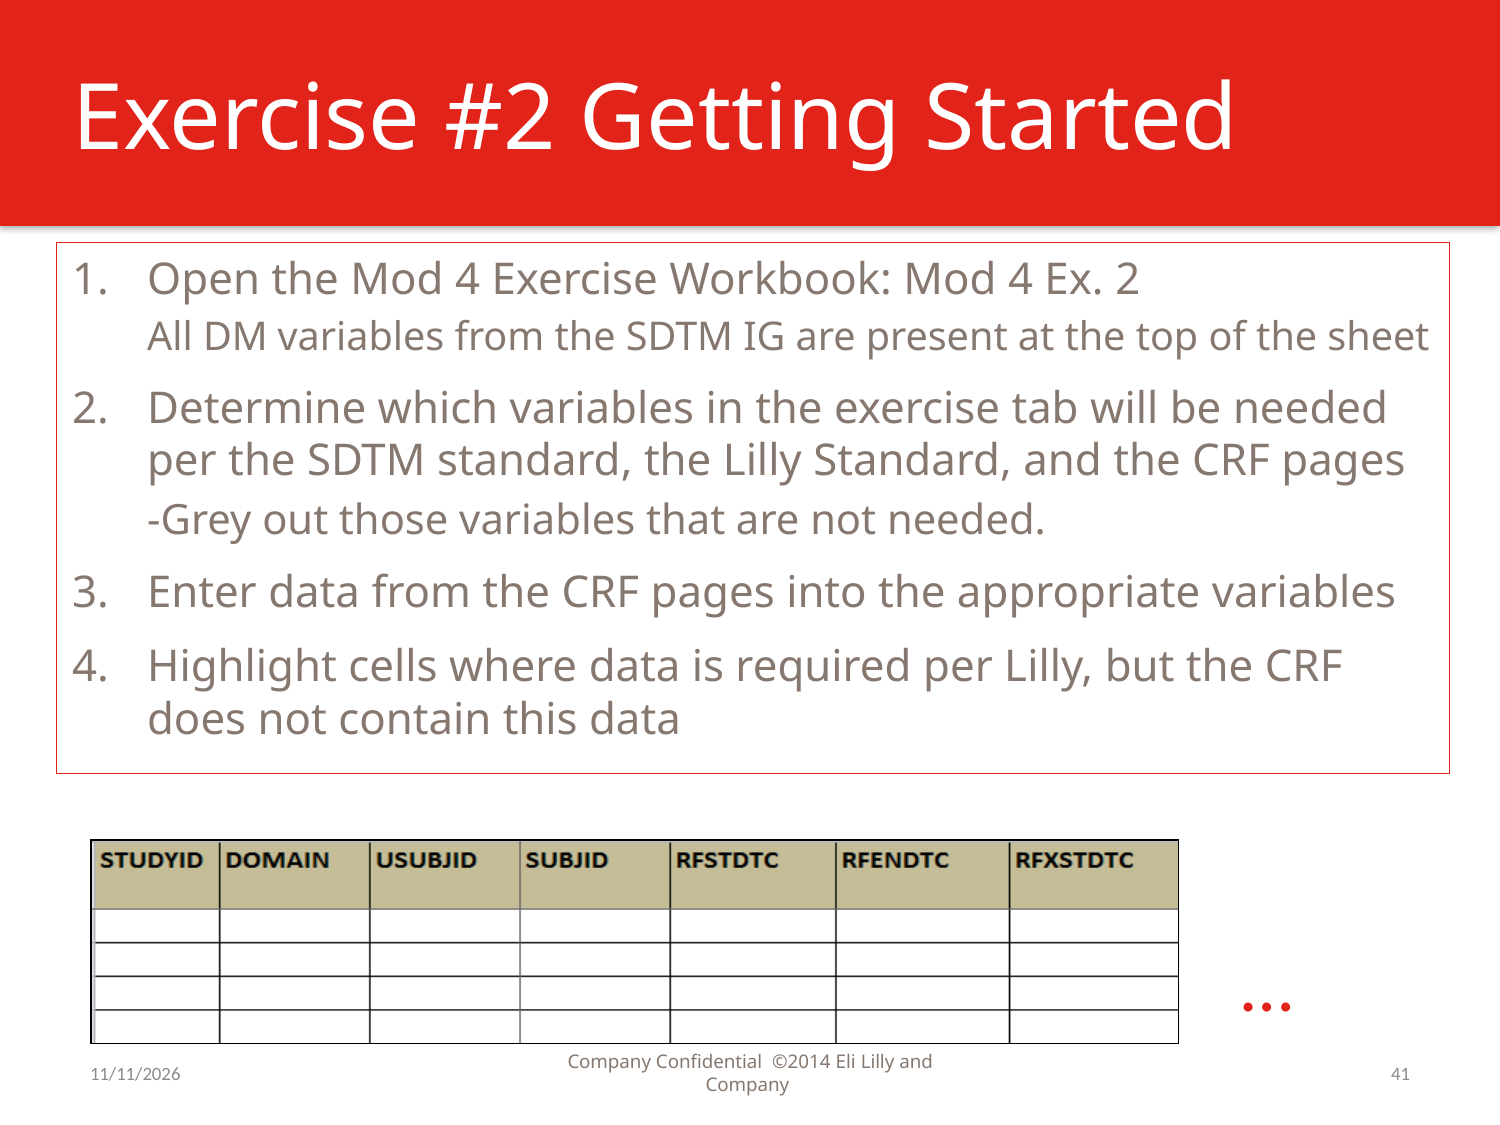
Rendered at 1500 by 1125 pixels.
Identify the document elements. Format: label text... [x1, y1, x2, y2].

text_box … [1226, 929, 1450, 1035]
slide_number 41 [1074, 1042, 1425, 1103]
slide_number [75, 1042, 425, 1103]
list Open the Mod 4 Exercise Workbook: Mod 4 Ex. 2 All DM variables from the SDTM IG are present at the top of the sheet Determine which variables in the exercise tab will be needed per the SDTM standard, the Lilly Standard, and the CRF pages -Grey out those variables that are not needed. Enter data from the CRF pages into the appropriate variables Highlight cells where data is required per Lilly, but the CRF does not contain this data [56, 242, 1450, 774]
picture [91, 840, 1179, 1043]
footer Company Confidential ©2014 Eli Lilly and Company [512, 1052, 988, 1103]
title Exercise #2 Getting Started [56, 19, 1450, 207]
